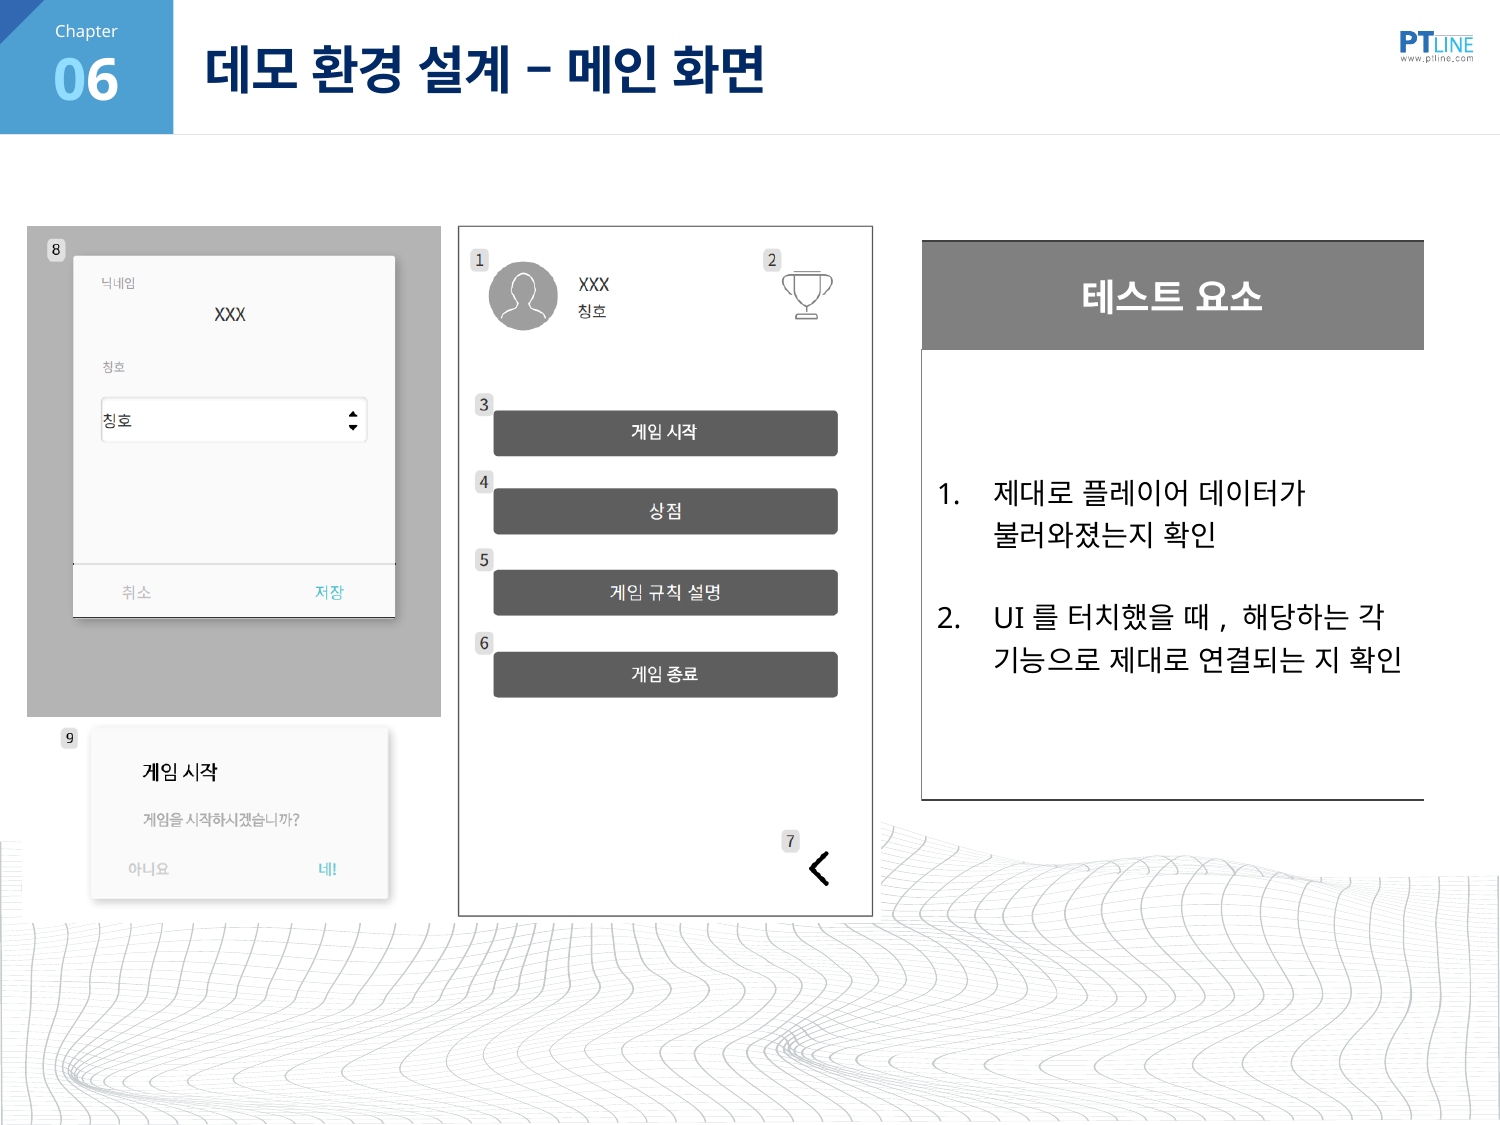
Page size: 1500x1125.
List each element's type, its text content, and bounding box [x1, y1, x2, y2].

text_box 06 [22, 75, 151, 120]
picture [22, 221, 881, 923]
title 데모 환경 설계 – 메인 화면 [189, 75, 1484, 125]
table_header 테스트 요소 [922, 242, 1424, 349]
table_cell 제대로 플레이어 데이터가 불러와졌는지 확인 UI를 터치했을 때, 해당하는 각 기능으로 제대로 연결되는 지 확인 [922, 350, 1424, 799]
text_box [0, 0, 1500, 75]
